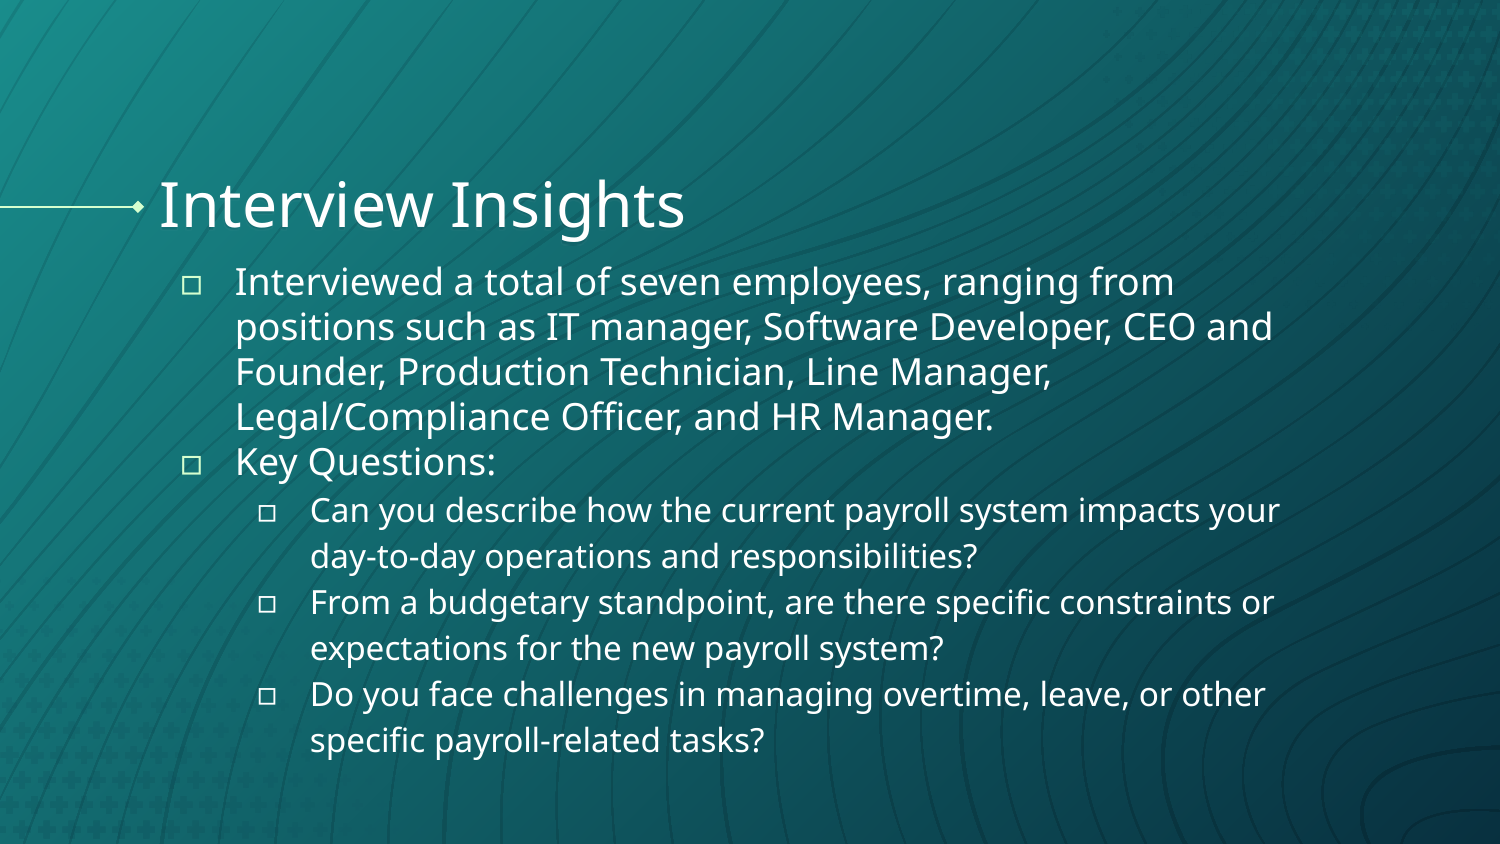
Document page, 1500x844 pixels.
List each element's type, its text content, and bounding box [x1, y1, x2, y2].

list Interviewed a total of seven employees, ranging from positions such as IT manager, Software Developer, CEO and Founder, Production Technician, Line Manager, Legal/Compliance Officer, and HR Manager. Key Questions: Can you describe how the current payroll system impacts your day-to-day operations and responsibilities? From a budgetary standpoint, are there specific constraints or expectations for the new payroll system? Do you face challenges in managing overtime, leave, or other specific payroll-related tasks? [159, 258, 1340, 702]
title Interview Insights [159, 174, 1340, 240]
